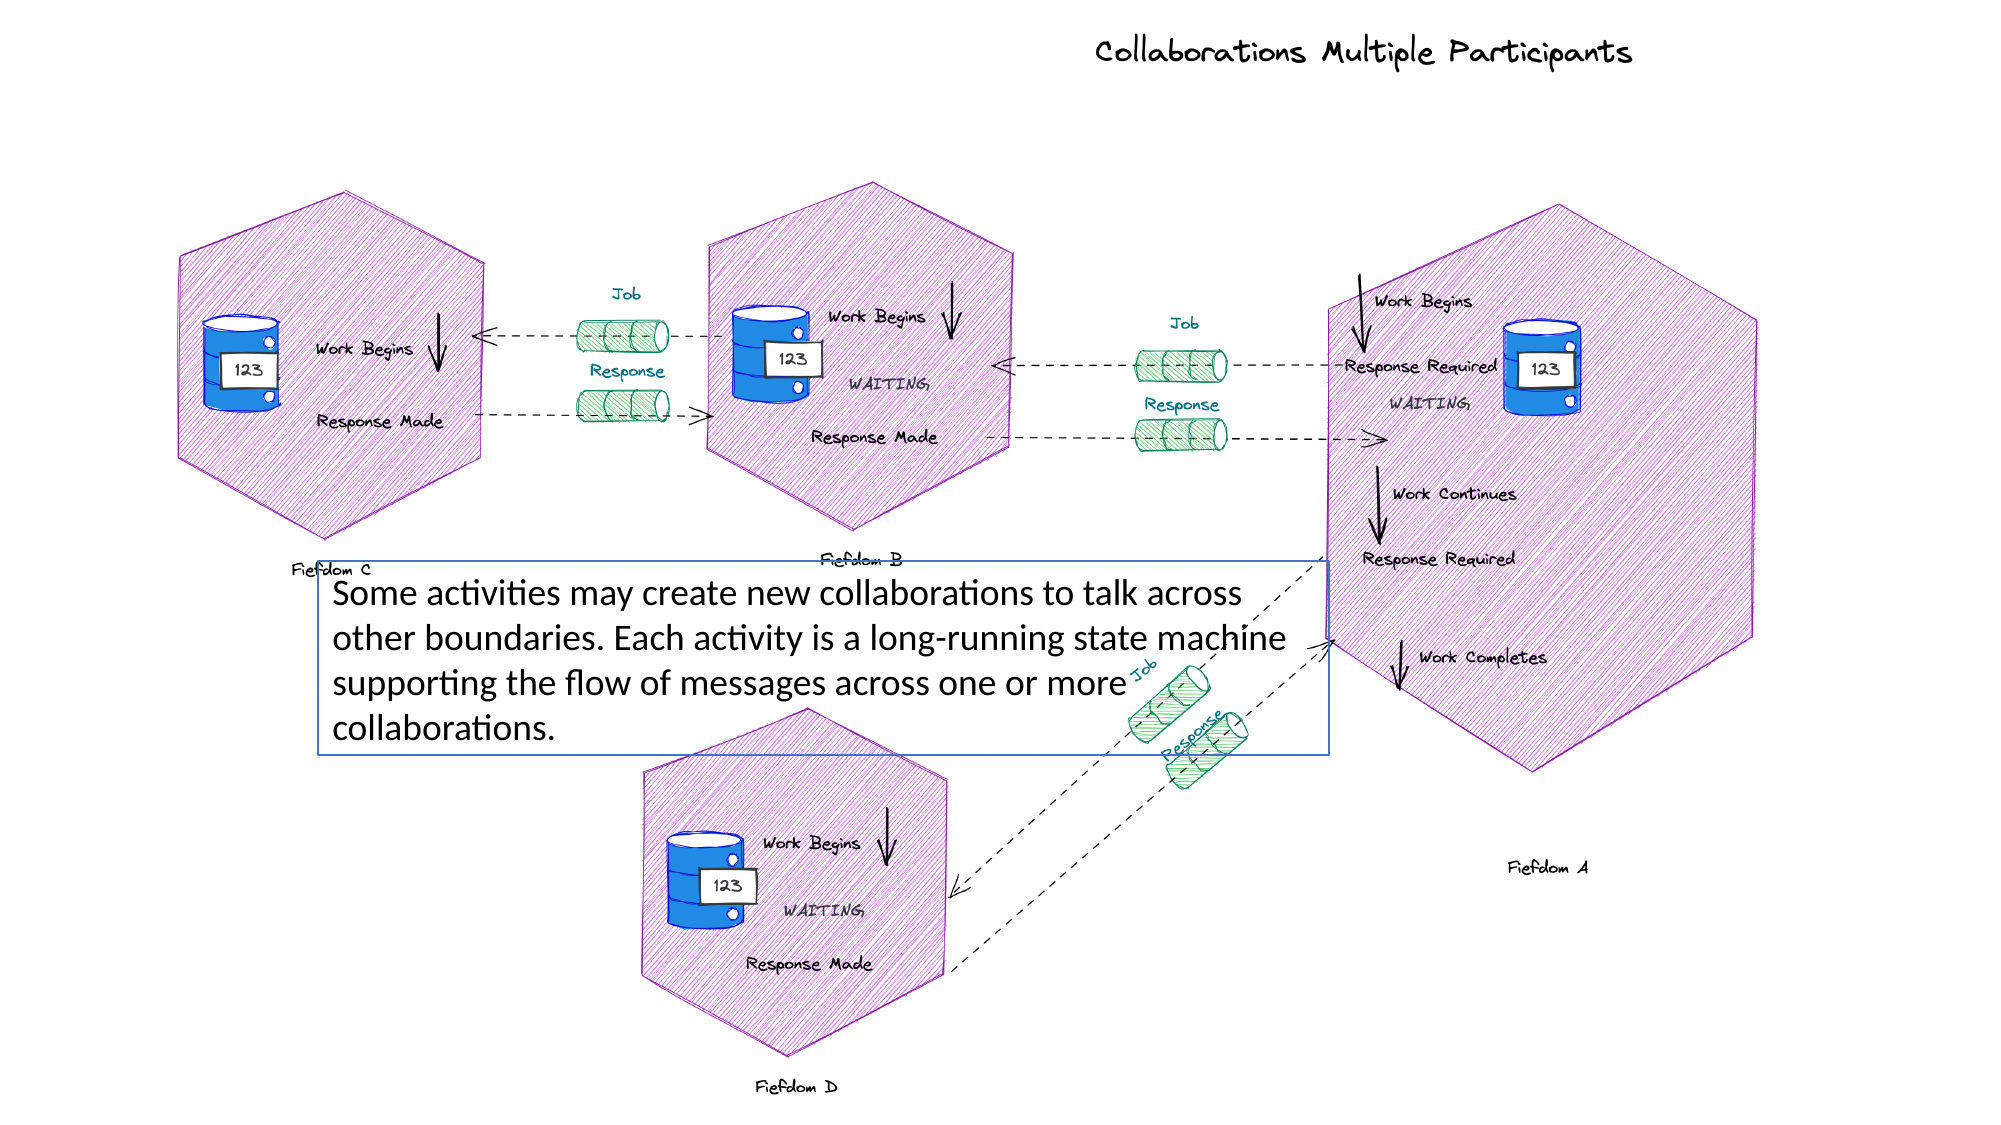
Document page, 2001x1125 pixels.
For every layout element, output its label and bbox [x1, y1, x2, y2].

picture [169, 25, 1765, 1106]
